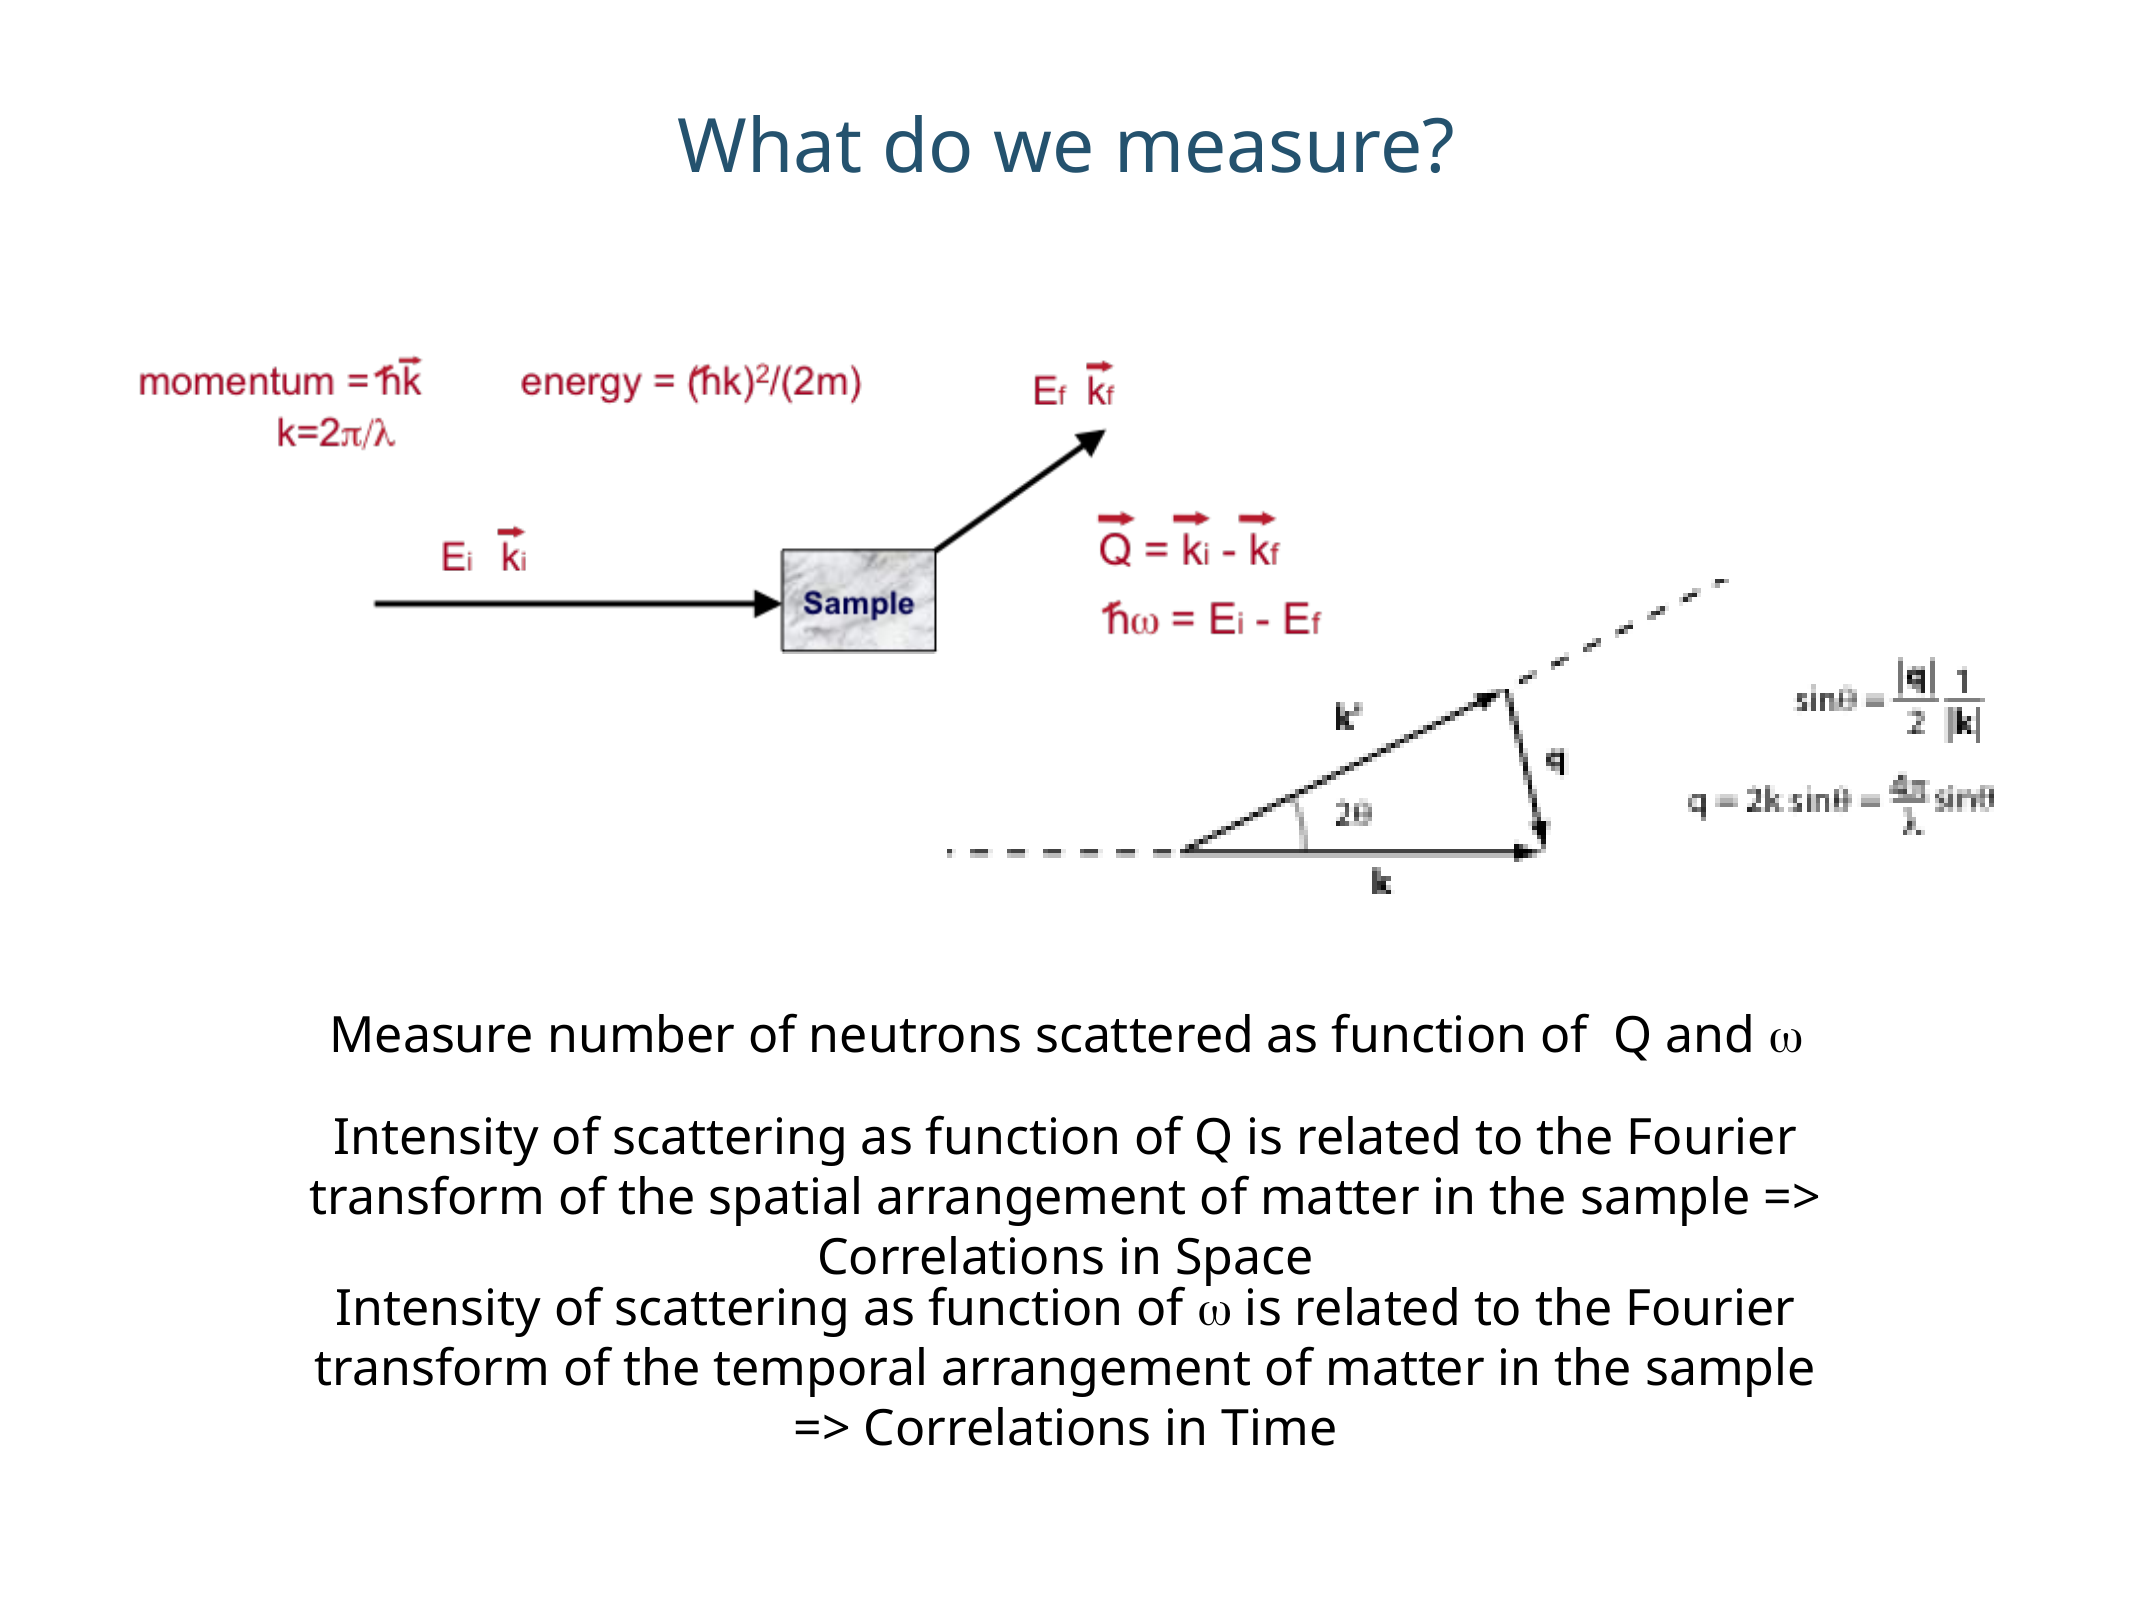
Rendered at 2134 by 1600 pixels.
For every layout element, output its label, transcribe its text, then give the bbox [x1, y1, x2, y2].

text_box Measure number of neutrons scattered as function of Q and ω [314, 993, 1819, 1071]
text_box Intensity of scattering as function of Q is related to the Fourier transform of the spatial arrangement of matter in the sample => Correlations in Space [266, 1095, 1865, 1266]
picture [115, 337, 1999, 904]
title What do we measure? [299, 97, 1834, 188]
text_box Intensity of scattering as function of ω is related to the Fourier transform of the temporal arrangement of matter in the sample => Correlations in Time [266, 1266, 1865, 1464]
